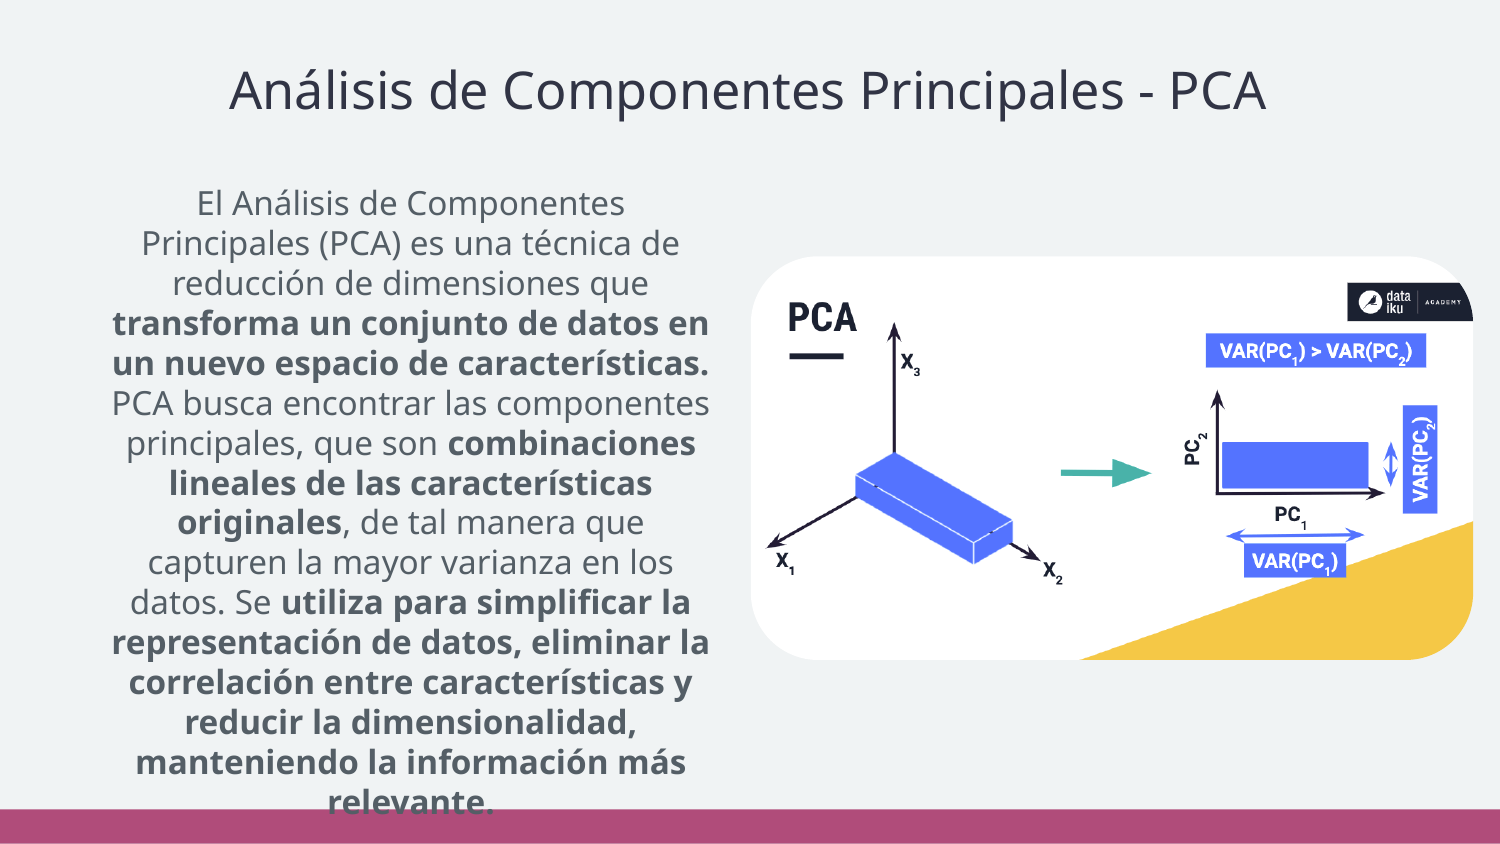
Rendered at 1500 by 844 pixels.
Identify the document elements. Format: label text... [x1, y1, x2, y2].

picture [750, 256, 1474, 661]
subtitle El Análisis de Componentes Principales (PCA) es una técnica de reducción de dimensiones que transforma un conjunto de datos en un nuevo espacio de características. PCA busca encontrar las componentes principales, que son combinaciones lineales de las características originales, de tal manera que capturen la mayor varianza en los datos. Se utiliza para simplificar la representación de datos, eliminar la correlación entre características y reducir la dimensionalidad, manteniendo la información más relevante. [94, 168, 728, 700]
title Análisis de Componentes Principales - PCA [54, 42, 1443, 168]
